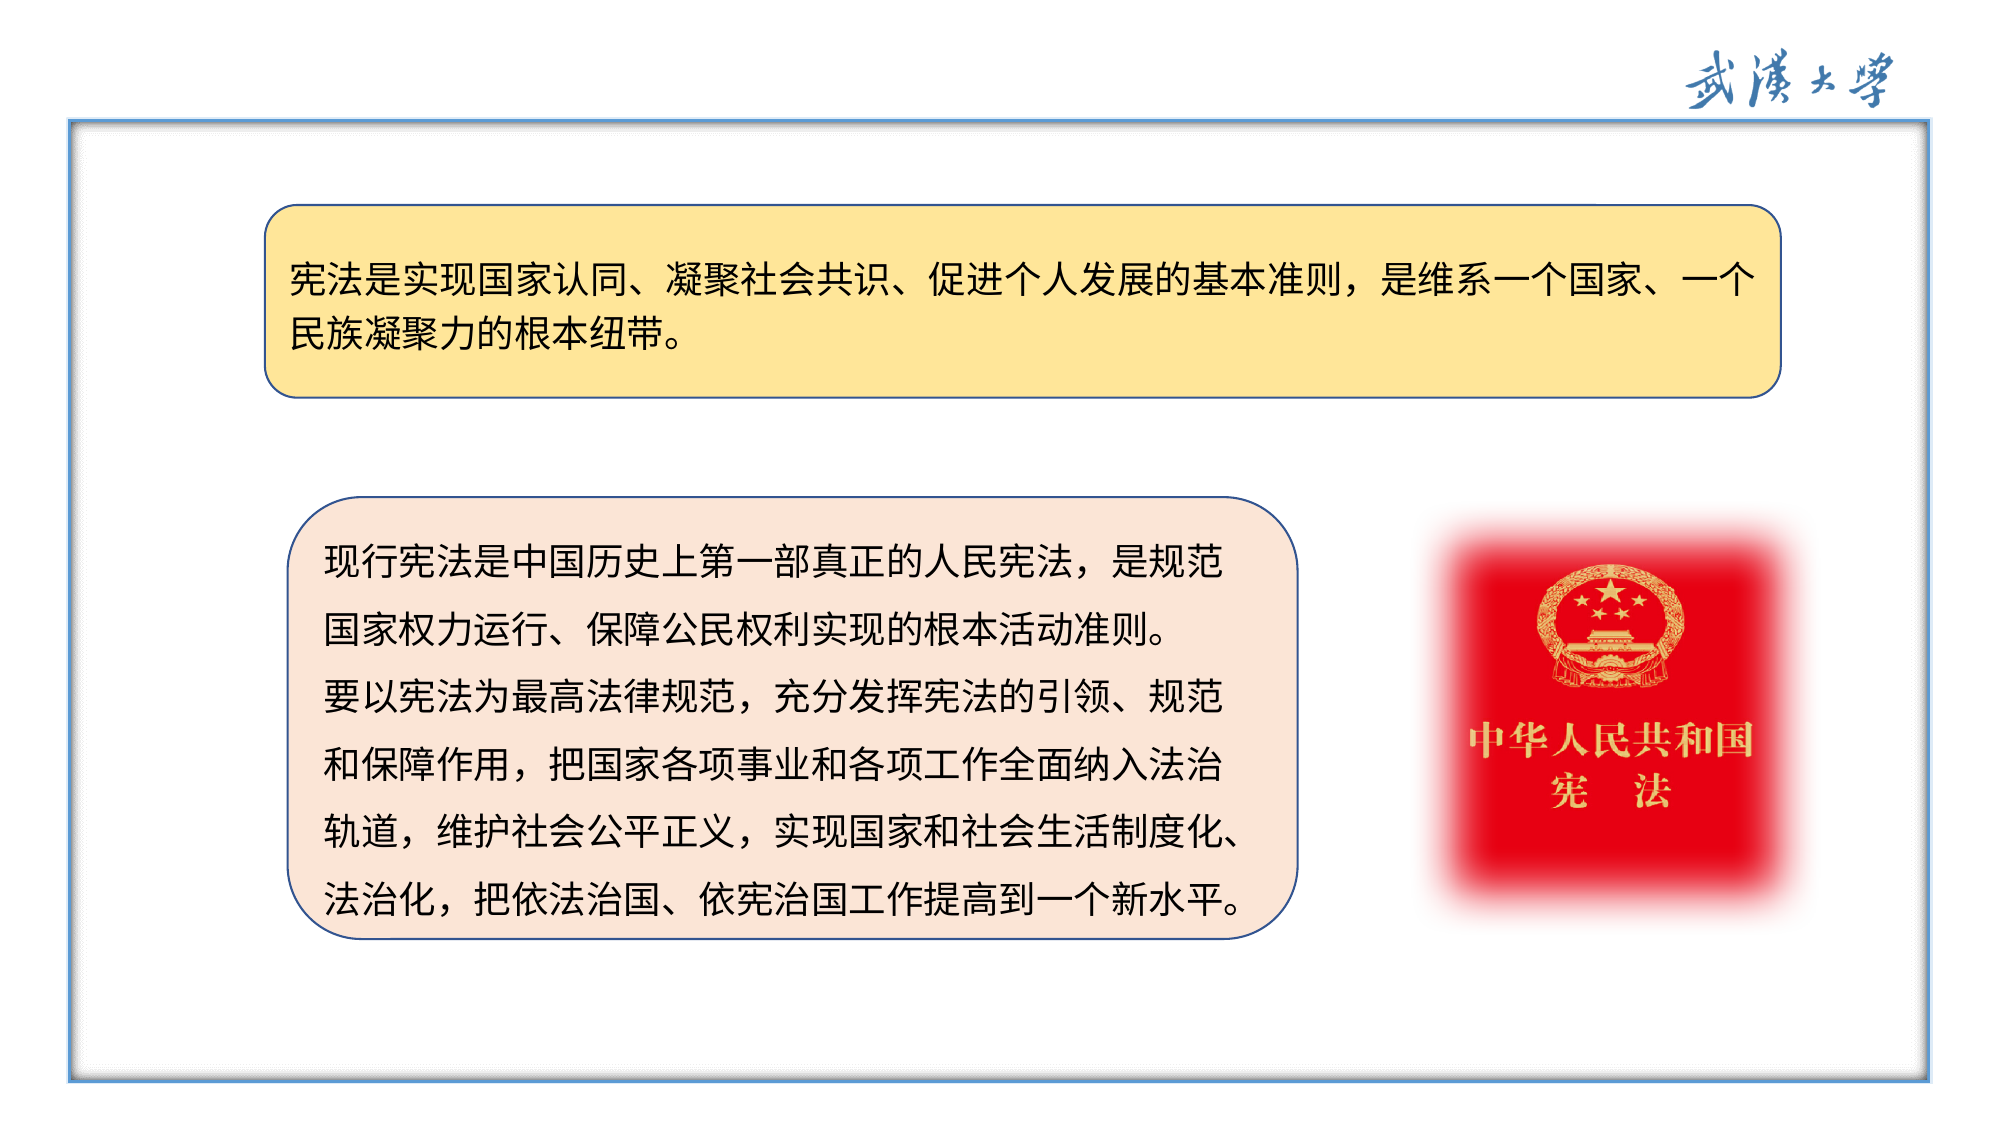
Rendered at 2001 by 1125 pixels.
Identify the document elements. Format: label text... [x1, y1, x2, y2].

picture [66, 117, 1933, 1084]
text_box 现行宪法是中国历史上第一部真正的人民宪法，是规范国家权力运行、保障公民权利实现的根本活动准则。 要以宪法为最高法律规范，充分发挥宪法的引领、规范和保障作用，把国家各项事业和各项工作全面纳入法治轨道，维护社会公平正义，实现国家和社会生活制度化、法治化，把依法治国、依宪治国工作提高到一个新水平。 [286, 496, 1299, 941]
text_box 宪法是实现国家认同、凝聚社会共识、促进个人发展的基本准则，是维系一个国家、一个民族凝聚力的根本纽带。 [263, 203, 1782, 399]
